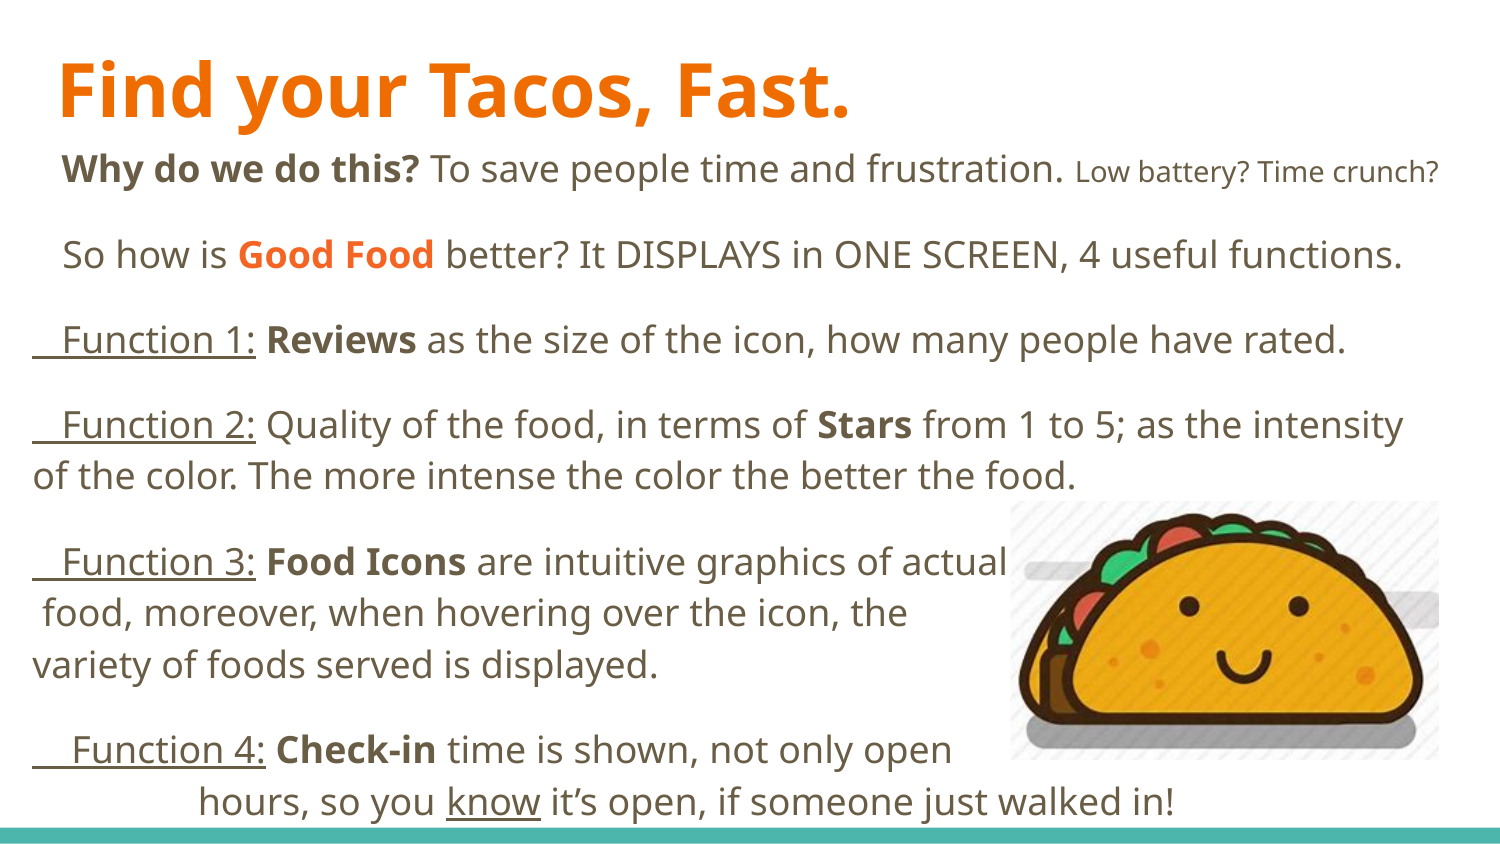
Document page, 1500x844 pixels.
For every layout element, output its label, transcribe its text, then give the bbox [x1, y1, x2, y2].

picture [1010, 500, 1440, 761]
list Why do we do this? To save people time and frustration. Low battery? Time crunch? So how is Good Food better? It DISPLAYS in ONE SCREEN, 4 useful functions. Function 1: Reviews as the size of the icon, how many people have rated. Function 2: Quality of the food, in terms of Stars from 1 to 5; as the intensity of the color. The more intense the color the better the food. Function 3: Food Icons are intuitive graphics of actual food, moreover, when hovering over the icon, the variety of foods served is displayed. Function 4: Check-in time is shown, not only open hours, so you know it’s open, if someone just walked in! [17, 123, 1463, 666]
title Find your Tacos, Fast. [41, 27, 1439, 123]
